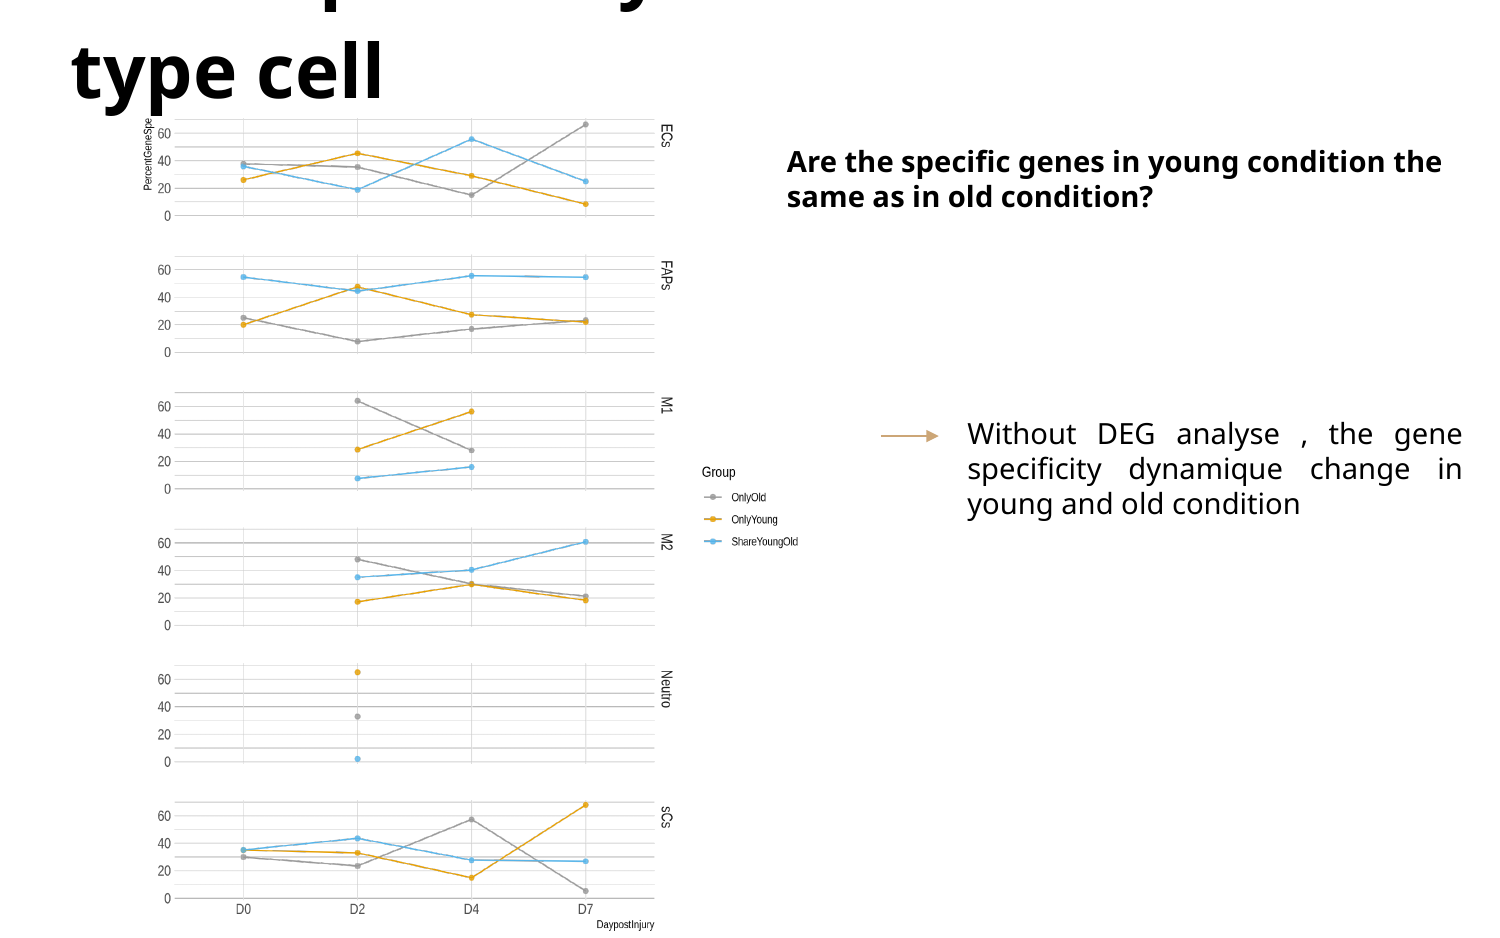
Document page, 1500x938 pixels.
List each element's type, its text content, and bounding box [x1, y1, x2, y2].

picture [104, 113, 843, 938]
title Gene specificity to a type cell [55, 0, 843, 129]
text_box Without DEG analyse , the gene specificity dynamique change in young and old condition [952, 400, 1479, 536]
text_box Are the specific genes in young condition the same as in old condition? [849, 128, 1486, 229]
